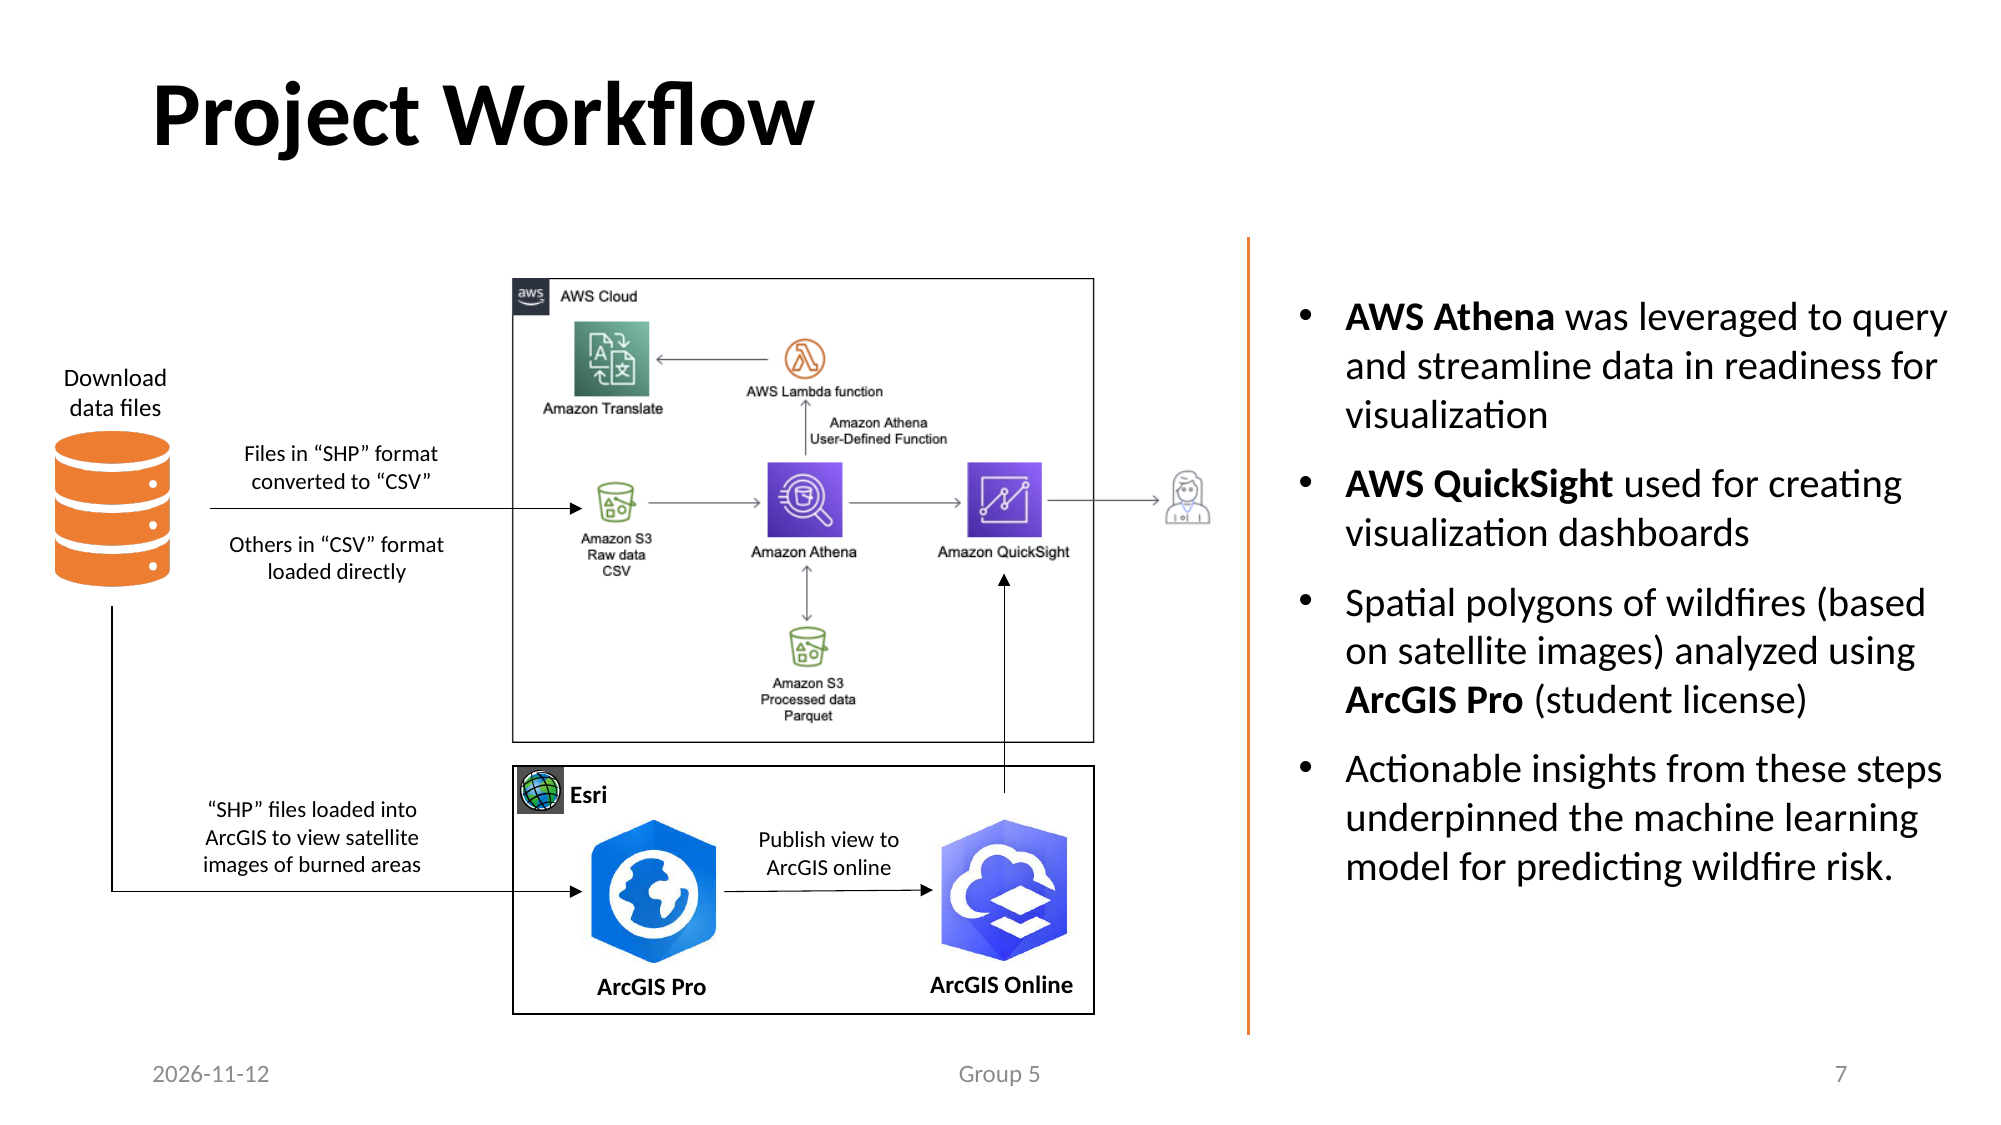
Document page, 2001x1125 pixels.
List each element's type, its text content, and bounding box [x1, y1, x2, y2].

footer Group 5 [662, 1042, 1338, 1103]
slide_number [137, 1042, 588, 1103]
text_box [14, 278, 1229, 1015]
text_box AWS Athena was leveraged to query and streamline data in readiness for visualization AWS QuickSight used for creating visualization dashboards Spatial polygons of wildfires (based on satellite images) analyzed using ArcGIS Pro (student license) Actionable insights from these steps underpinned the machine learning model for predicting wildfire risk. [1283, 282, 1983, 896]
slide_number 7 [1412, 1042, 1863, 1103]
title Project Workflow [137, 58, 1863, 173]
